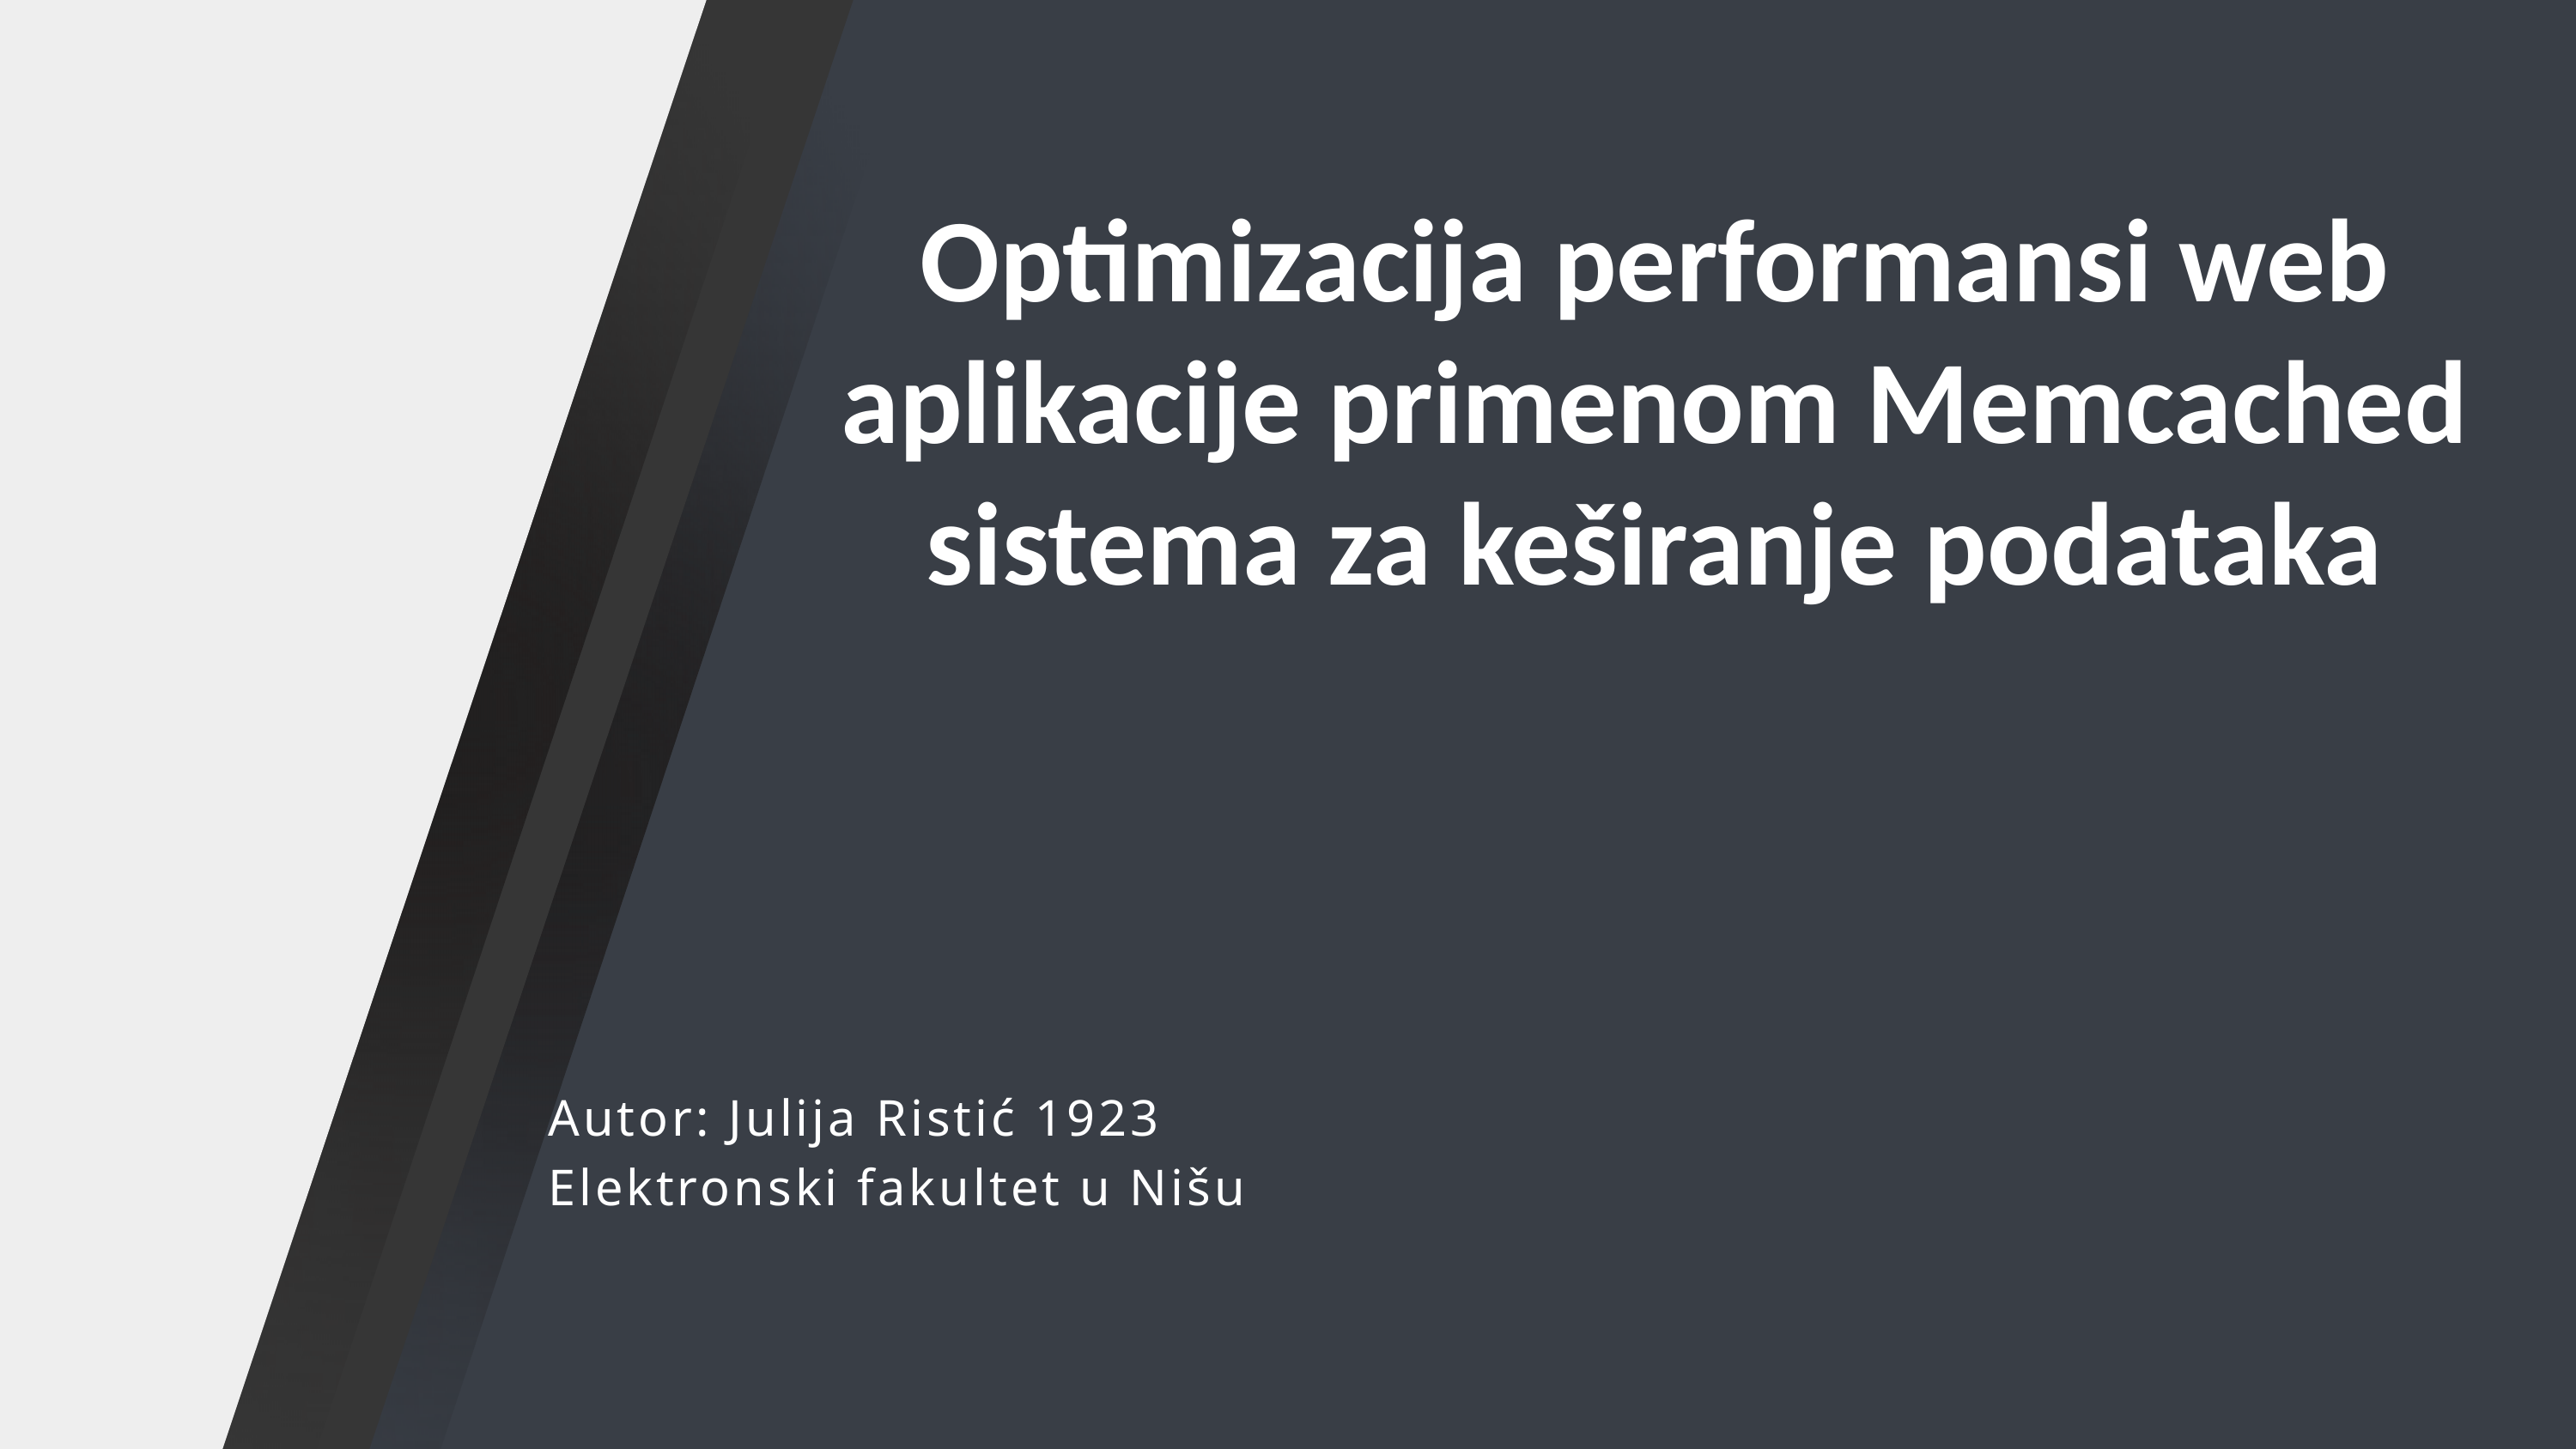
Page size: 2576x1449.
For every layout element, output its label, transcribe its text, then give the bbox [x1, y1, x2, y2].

text_box Optimizacija performansi web aplikacije primenom Memcached sistema za keširanje podataka [799, 184, 2512, 609]
text_box Autor: Julija Ristić 1923 Elektronski fakultet u Nišu [621, 1076, 1608, 1216]
text_box [621, 0, 917, 906]
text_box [485, 0, 615, 1449]
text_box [0, 0, 479, 1449]
text_box [621, 0, 798, 533]
